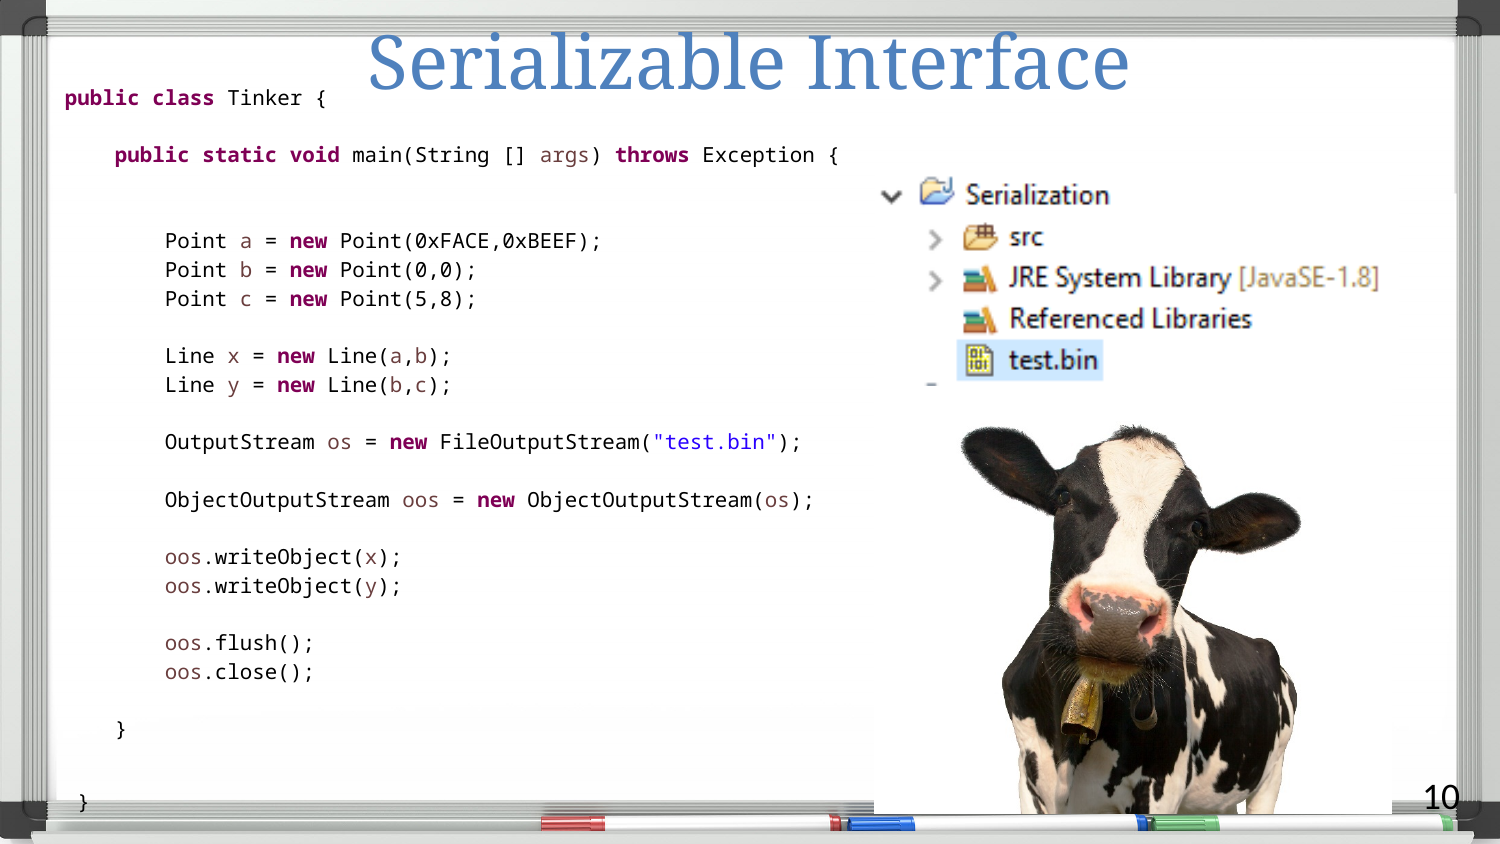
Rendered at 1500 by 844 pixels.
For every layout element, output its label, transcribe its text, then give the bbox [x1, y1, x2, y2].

picture [0, 0, 1500, 844]
text_box public class Tinker { public static void main(String [] args) throws Exception { Point a = new Point(0xFACE,0xBEEF); Point b = new Point(0,0); Point c = new Point(5,8); Line x = new Line(a,b); Line y = new Line(b,c); OutputStream os = new FileOutputStream("test.bin"); ObjectOutputStream oos = new ObjectOutputStream(os); oos.writeObject(x); oos.writeObject(y); oos.flush(); oos.close(); } } [50, 73, 900, 829]
slide_number 10 [1395, 771, 1475, 817]
title Serializable Interface [12, 9, 1488, 110]
